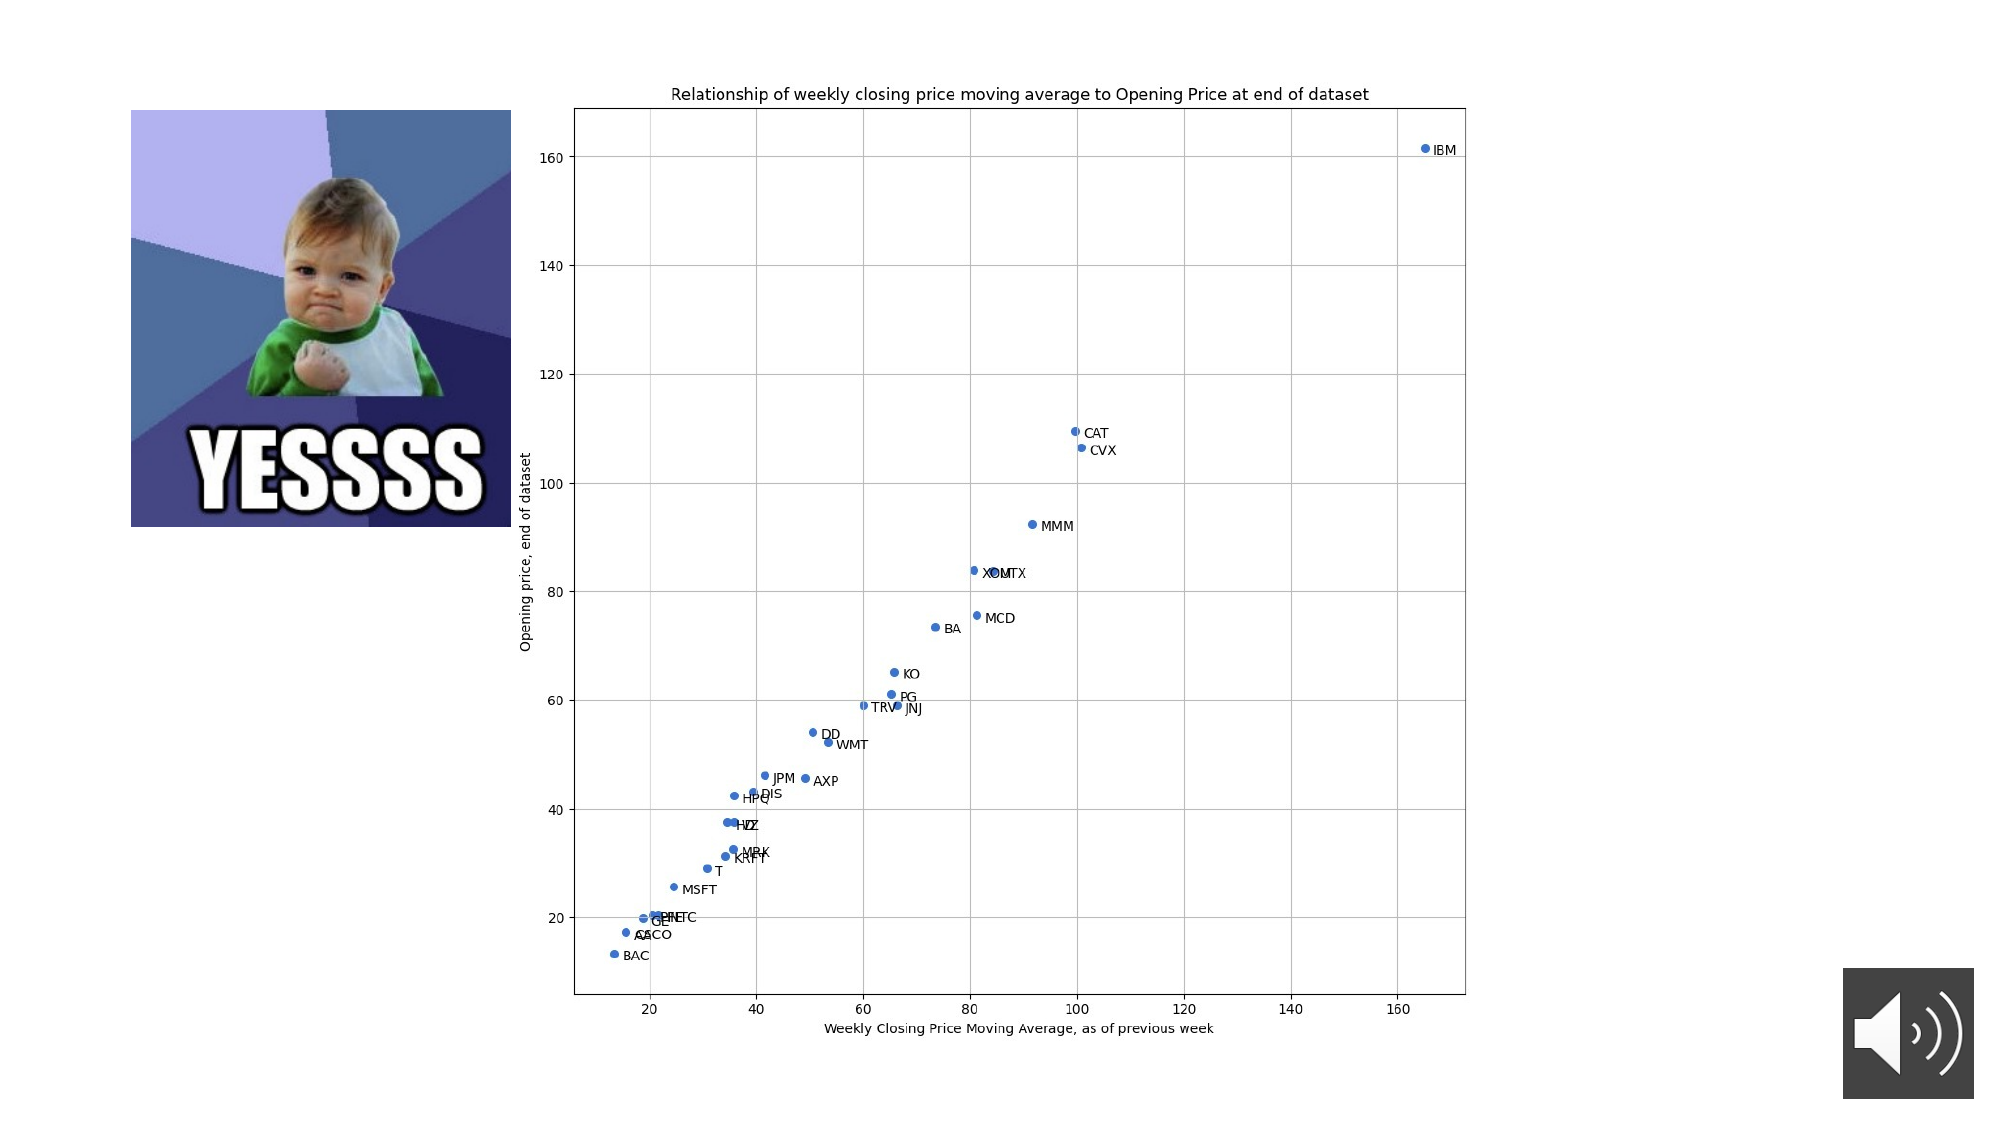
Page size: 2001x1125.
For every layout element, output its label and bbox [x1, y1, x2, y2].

picture [1841, 966, 1975, 1100]
picture [131, 74, 1489, 1050]
